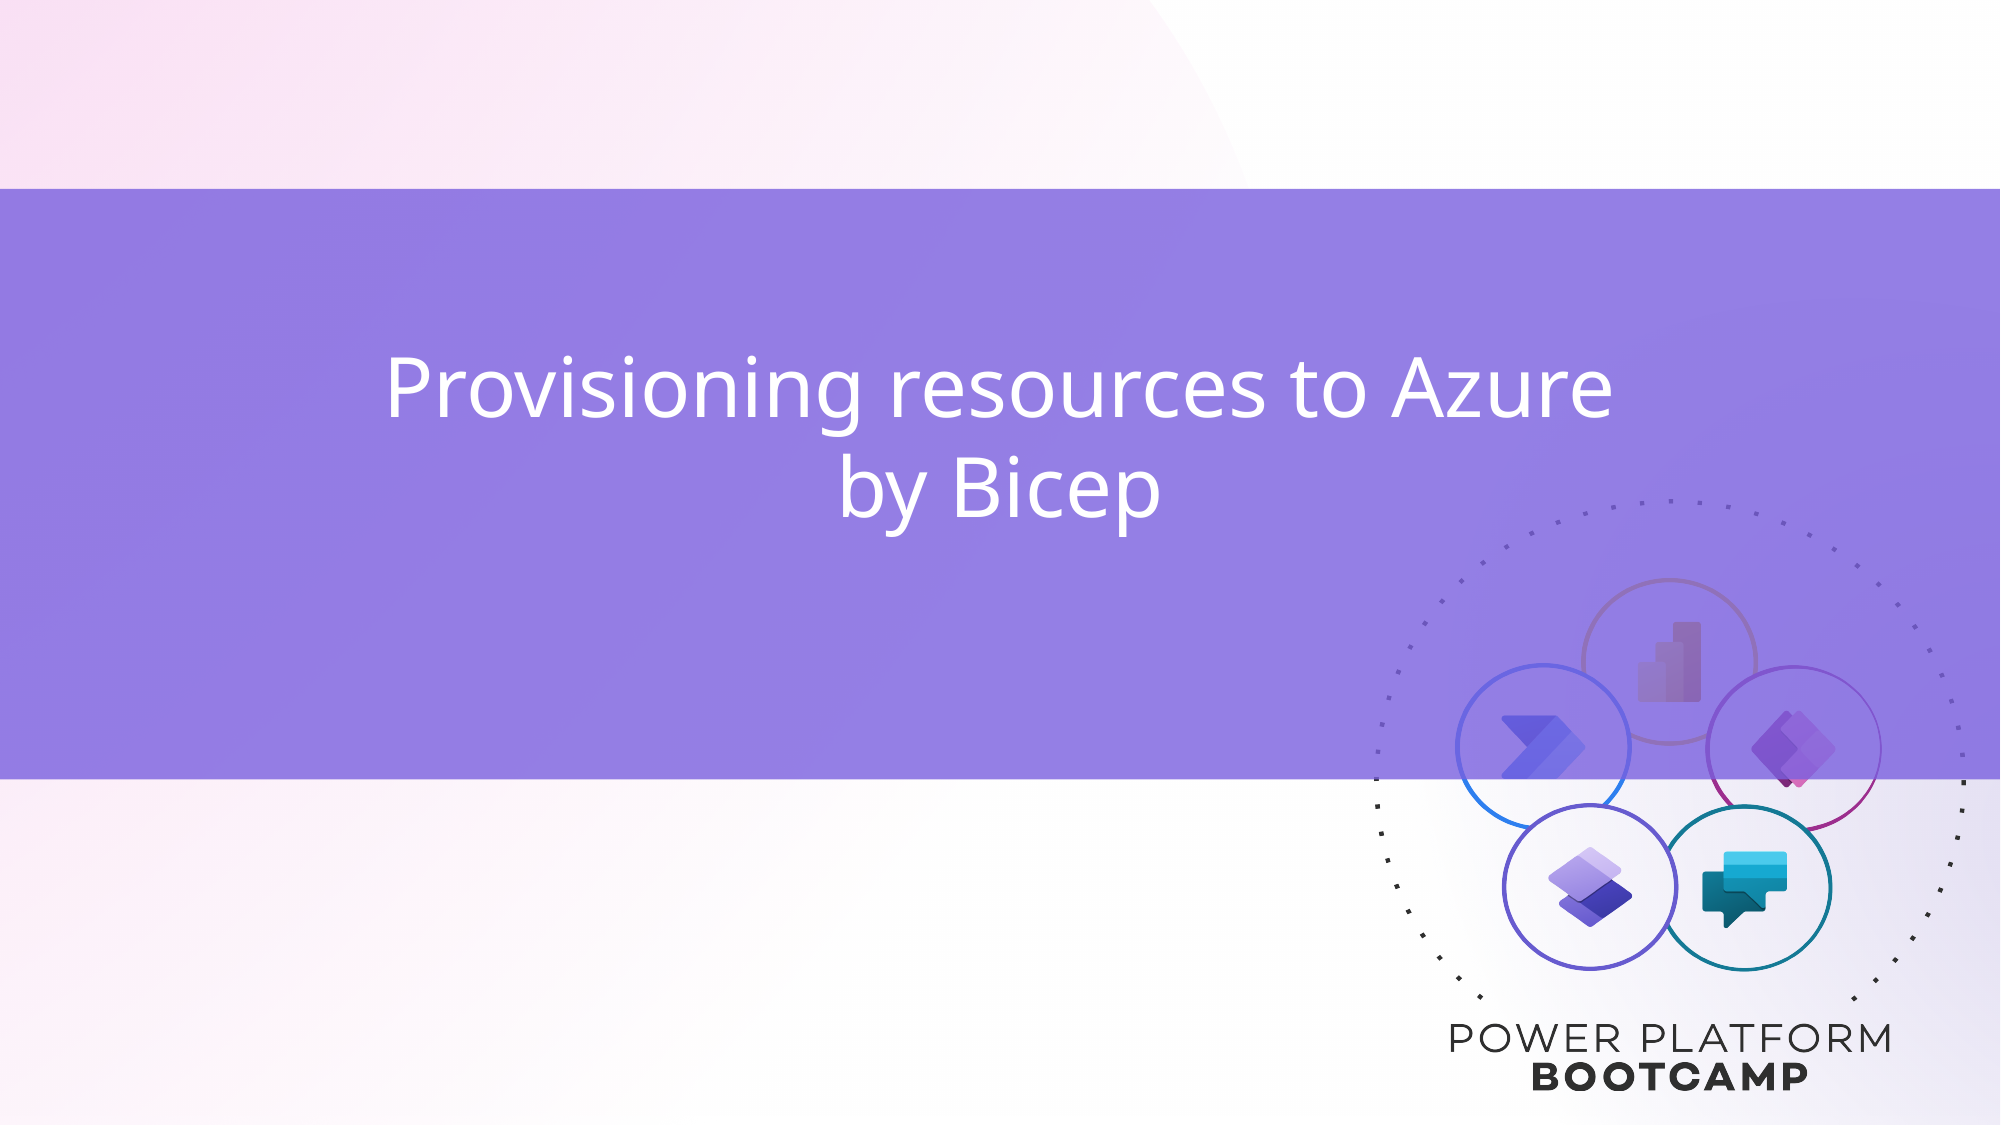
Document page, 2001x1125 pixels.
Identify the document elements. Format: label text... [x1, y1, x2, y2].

picture [0, 0, 2001, 1125]
text_box Provisioning resources to Azure by Bicep [0, 188, 2000, 780]
